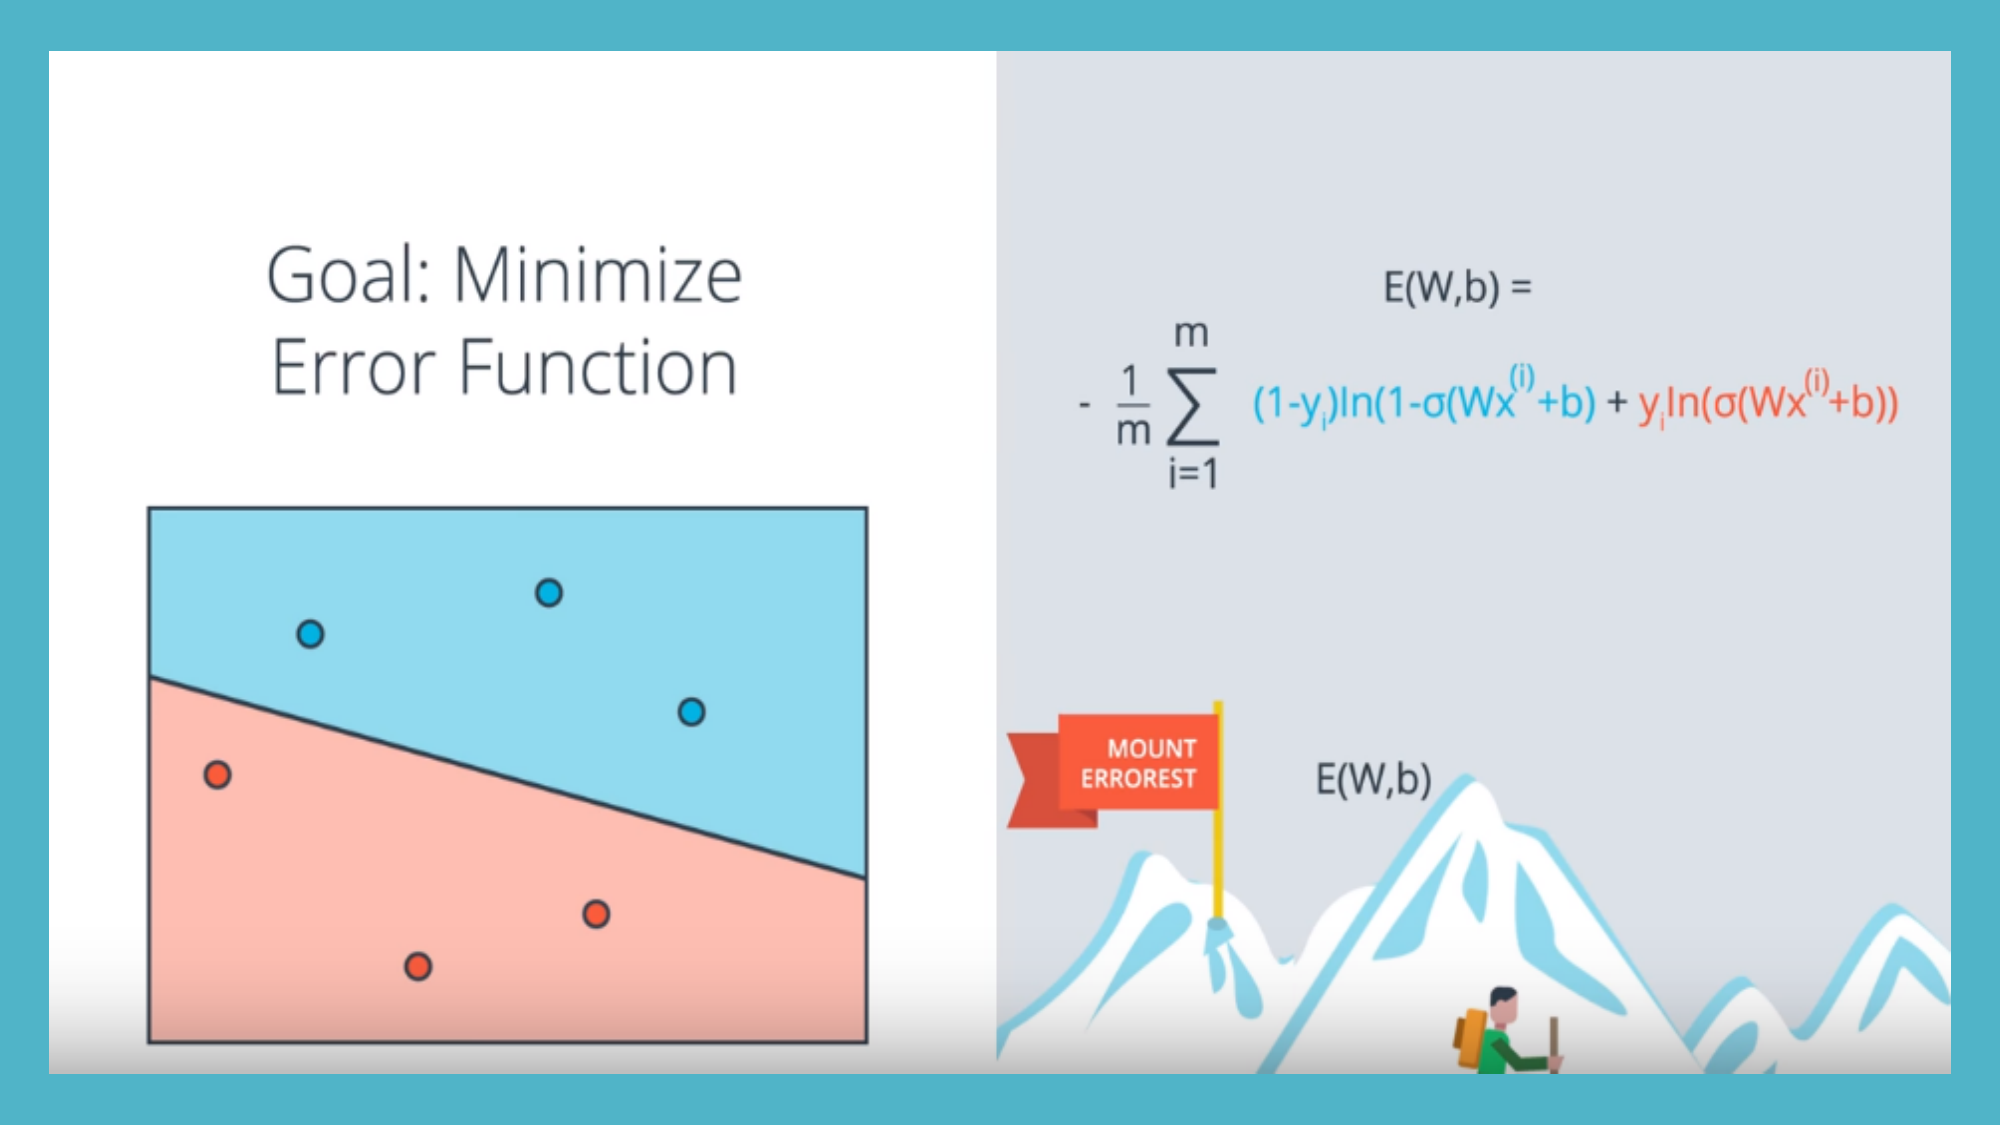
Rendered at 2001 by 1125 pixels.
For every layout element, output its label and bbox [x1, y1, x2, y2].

picture [49, 51, 1951, 1074]
